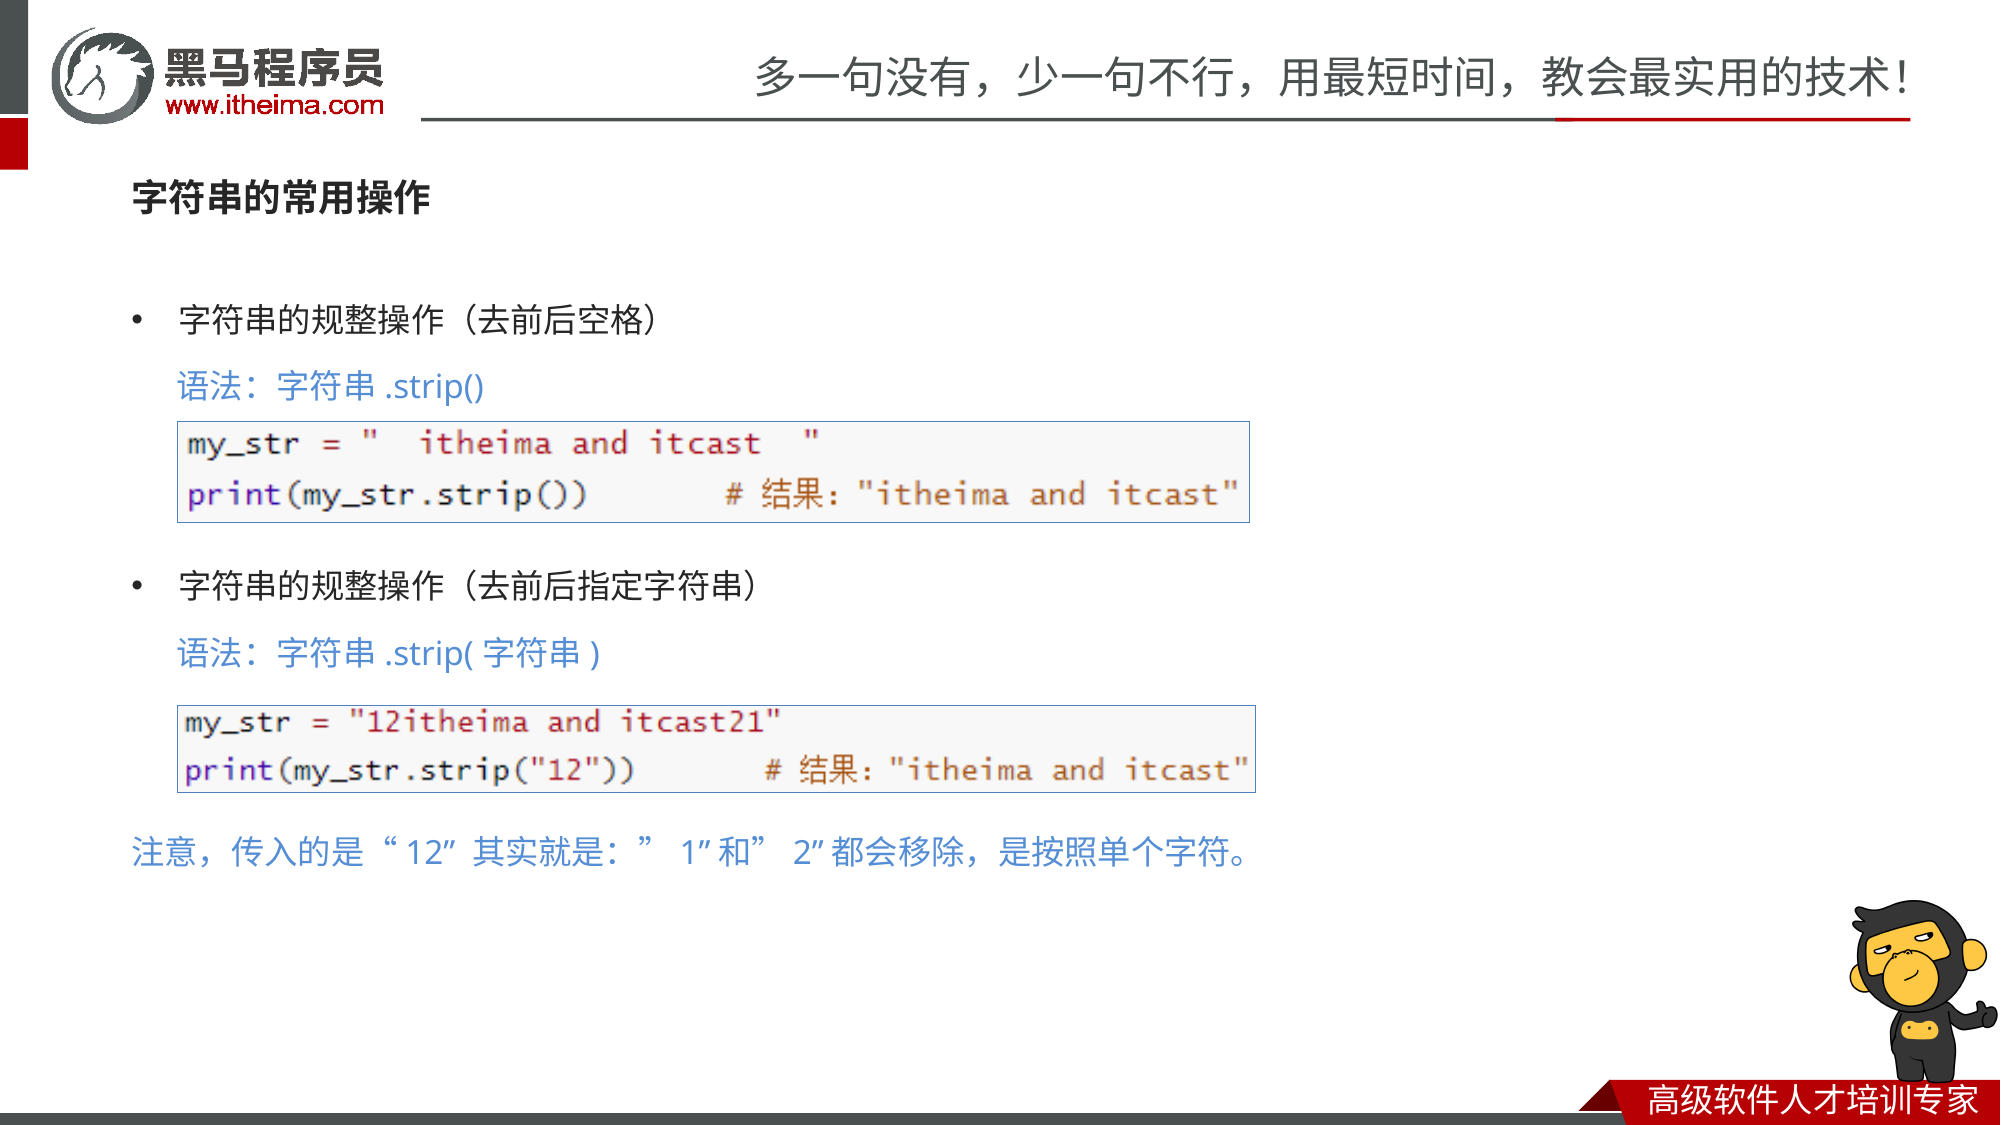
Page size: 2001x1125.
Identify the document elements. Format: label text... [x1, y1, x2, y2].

picture [50, 26, 384, 125]
list 字符串的规整操作（去前后空格） 语法：字符串.strip() 字符串的规整操作（去前后指定字符串） 语法：字符串.strip(字符串) 注意，传入的是“12” 其实就是：”1”和”2”都会移除，是按照单个字符。 [116, 271, 1872, 964]
picture [177, 704, 1257, 793]
picture [1824, 894, 2000, 1087]
list 字符串的常用操作 [116, 154, 1872, 239]
picture [177, 420, 1250, 524]
